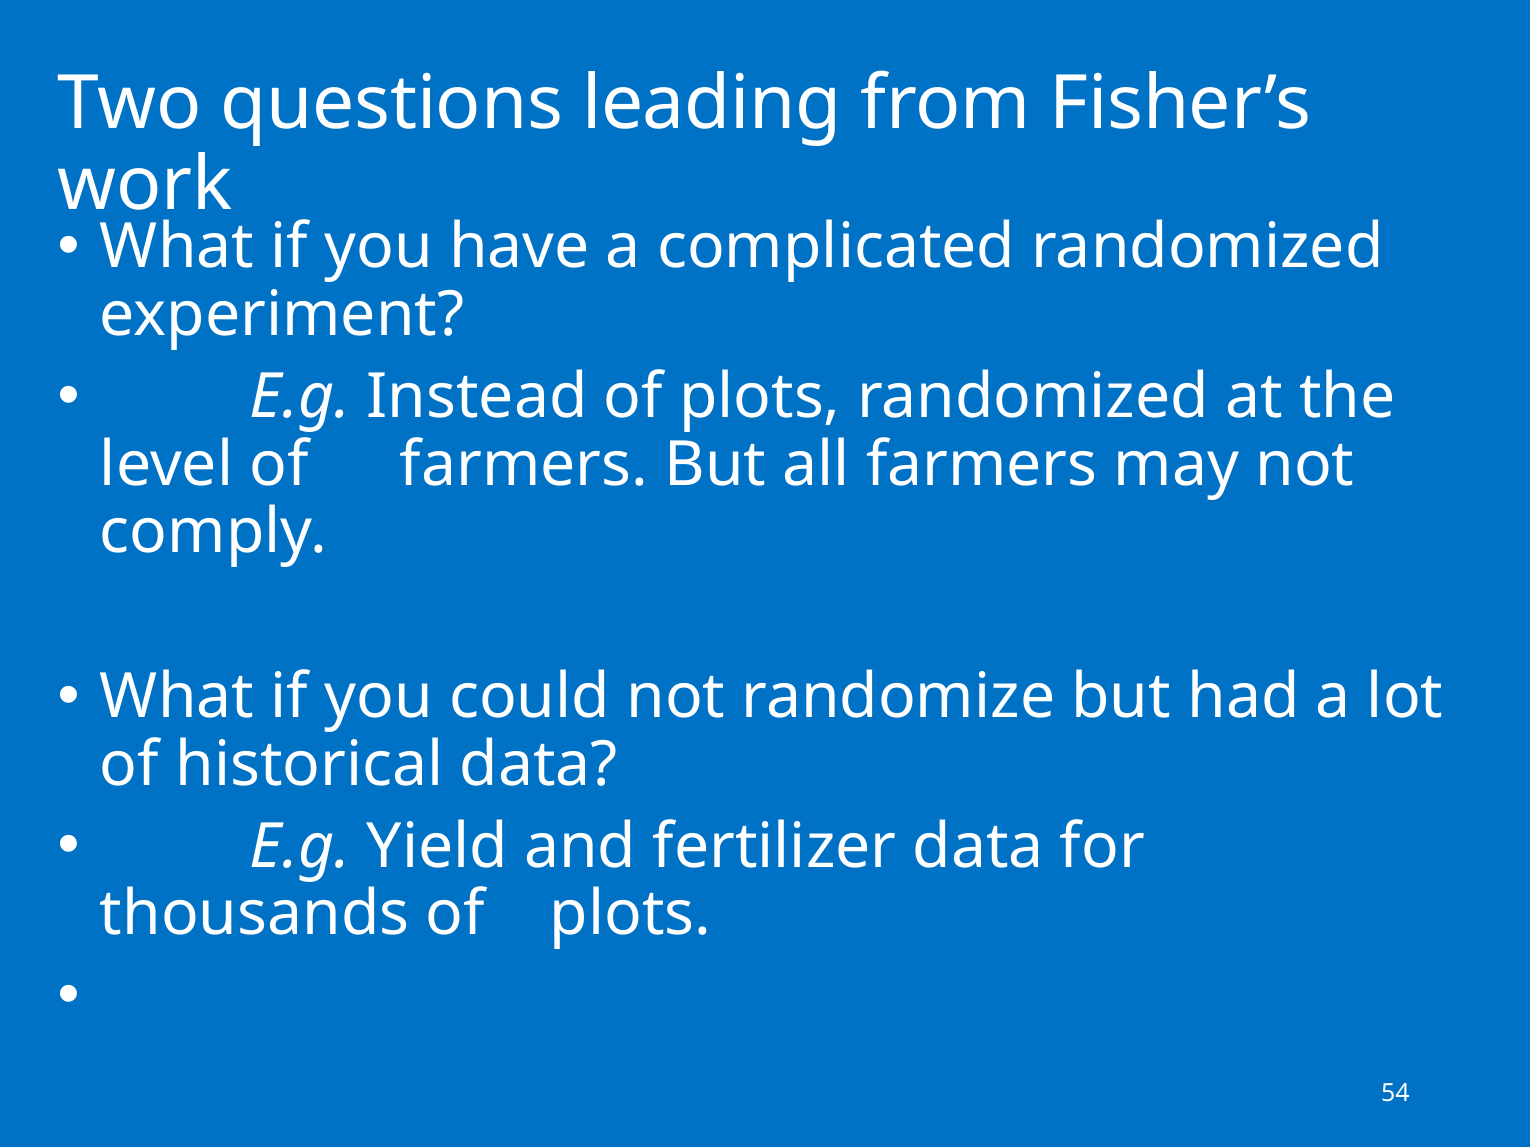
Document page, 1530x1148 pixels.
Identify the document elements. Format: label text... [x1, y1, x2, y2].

title Two questions leading from Fisher’s work [33, 48, 1497, 199]
list What if you have a complicated randomized experiment? E.g. Instead of plots, randomized at the level of farmers. But all farmers may not comply. What if you could not randomize but had a lot of historical data? E.g. Yield and fertilizer data for thousands of plots. [33, 199, 1497, 987]
slide_number 54 [1080, 1063, 1425, 1125]
